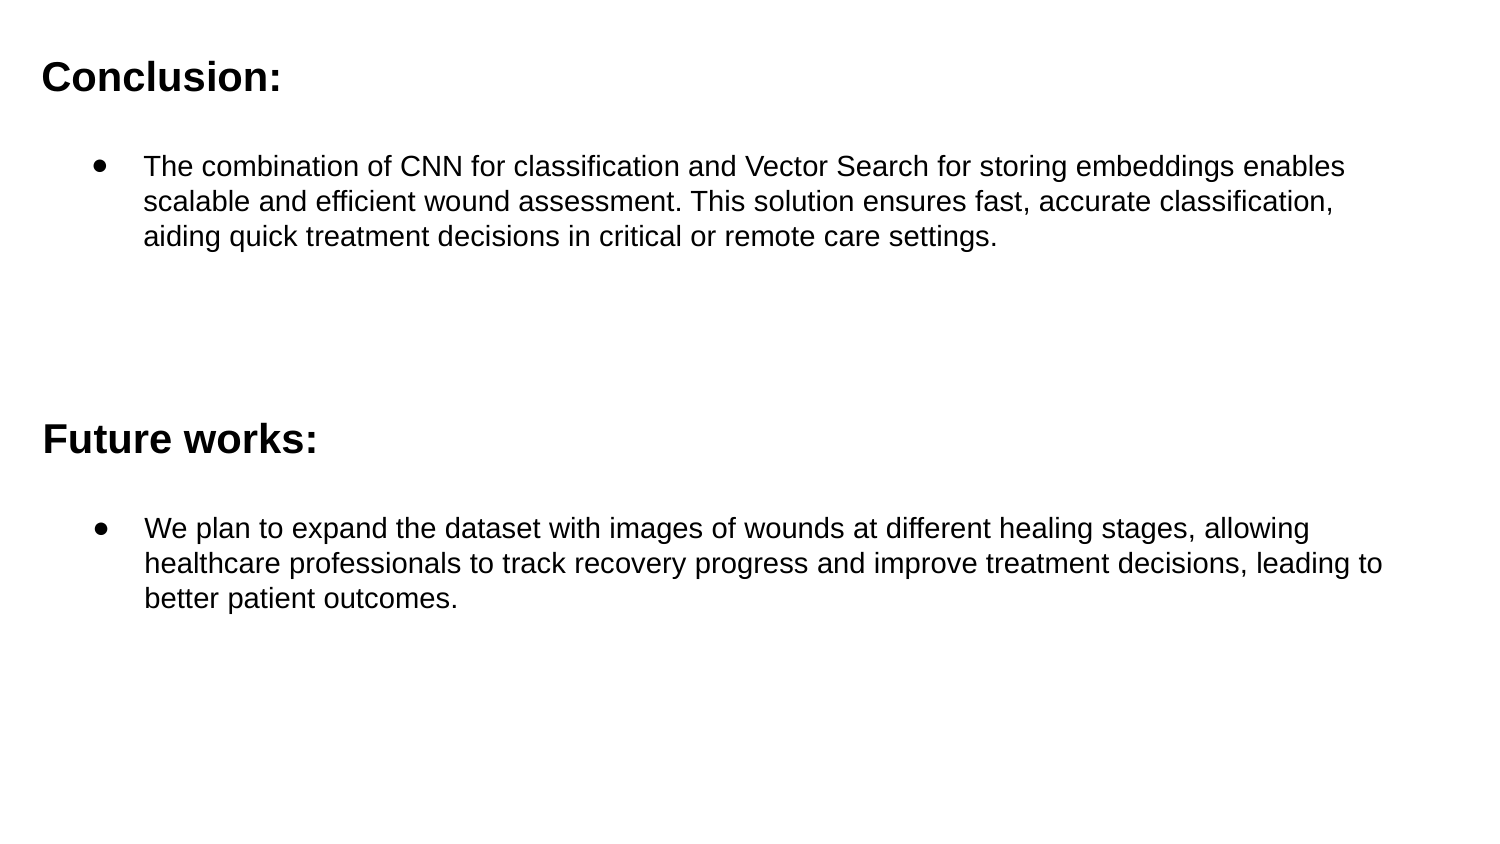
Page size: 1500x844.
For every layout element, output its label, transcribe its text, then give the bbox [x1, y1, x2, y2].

text_box The combination of CNN for classification and Vector Search for storing embeddings enables scalable and efficient wound assessment. This solution ensures fast, accurate classification, aiding quick treatment decisions in critical or remote care settings. [53, 131, 1427, 337]
text_box Conclusion: [26, 34, 856, 115]
text_box Future works: [27, 397, 857, 478]
text_box We plan to expand the dataset with images of wounds at different healing stages, allowing healthcare professionals to track recovery progress and improve treatment decisions, leading to better patient outcomes. [54, 494, 1428, 700]
